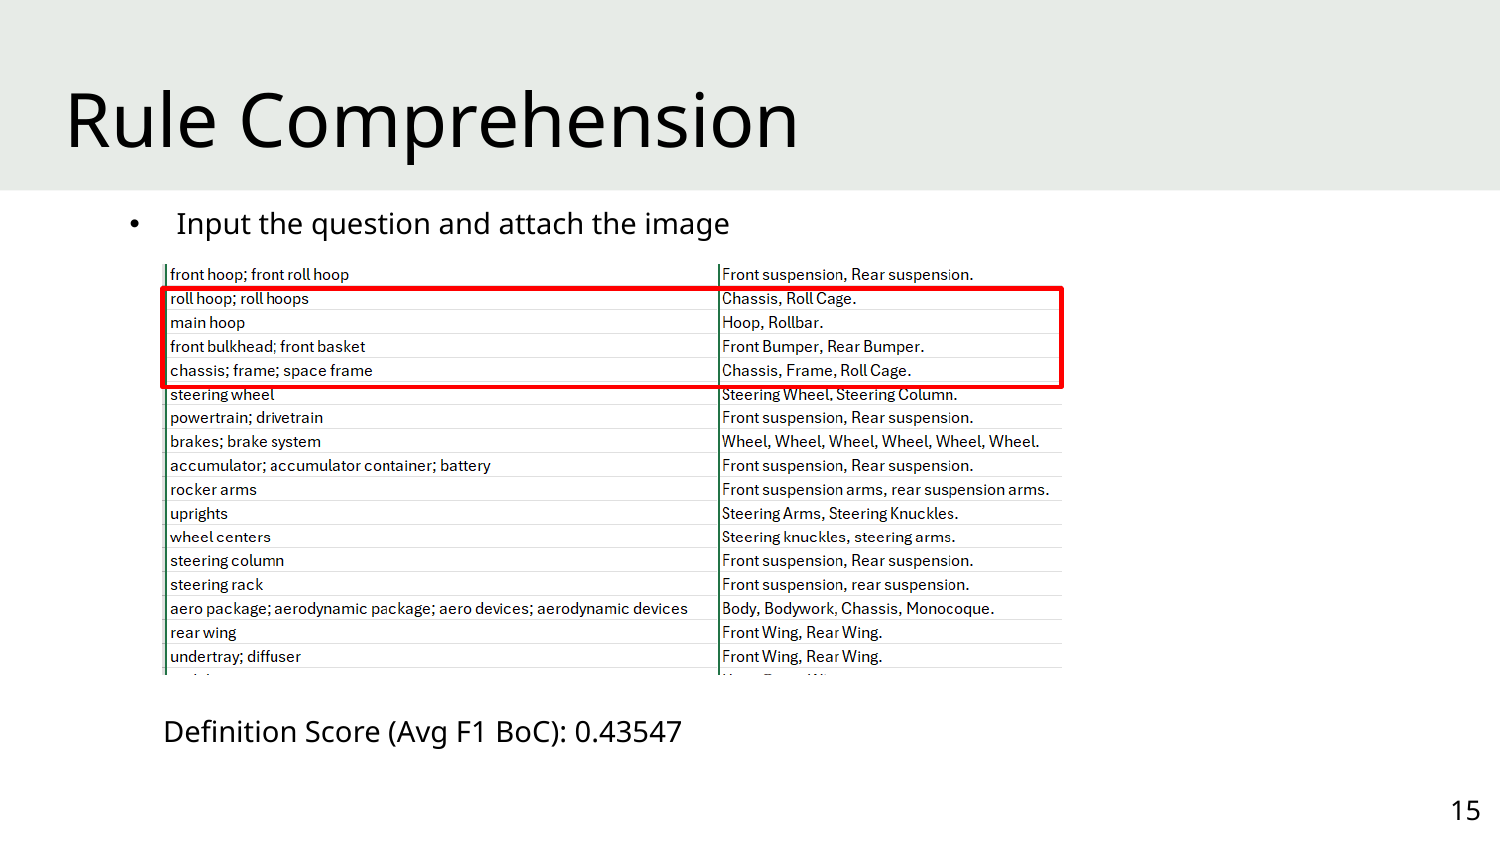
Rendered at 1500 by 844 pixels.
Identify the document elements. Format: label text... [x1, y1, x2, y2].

text_box Input the question and attach the image [102, 190, 1500, 291]
text_box Rule Comprehension [64, 49, 1436, 163]
text_box [0, 0, 1500, 191]
text_box Definition Score (Avg F1 BoC): 0.43547 [148, 698, 1436, 764]
picture [162, 264, 1062, 676]
slide_number 15 [1391, 779, 1482, 844]
